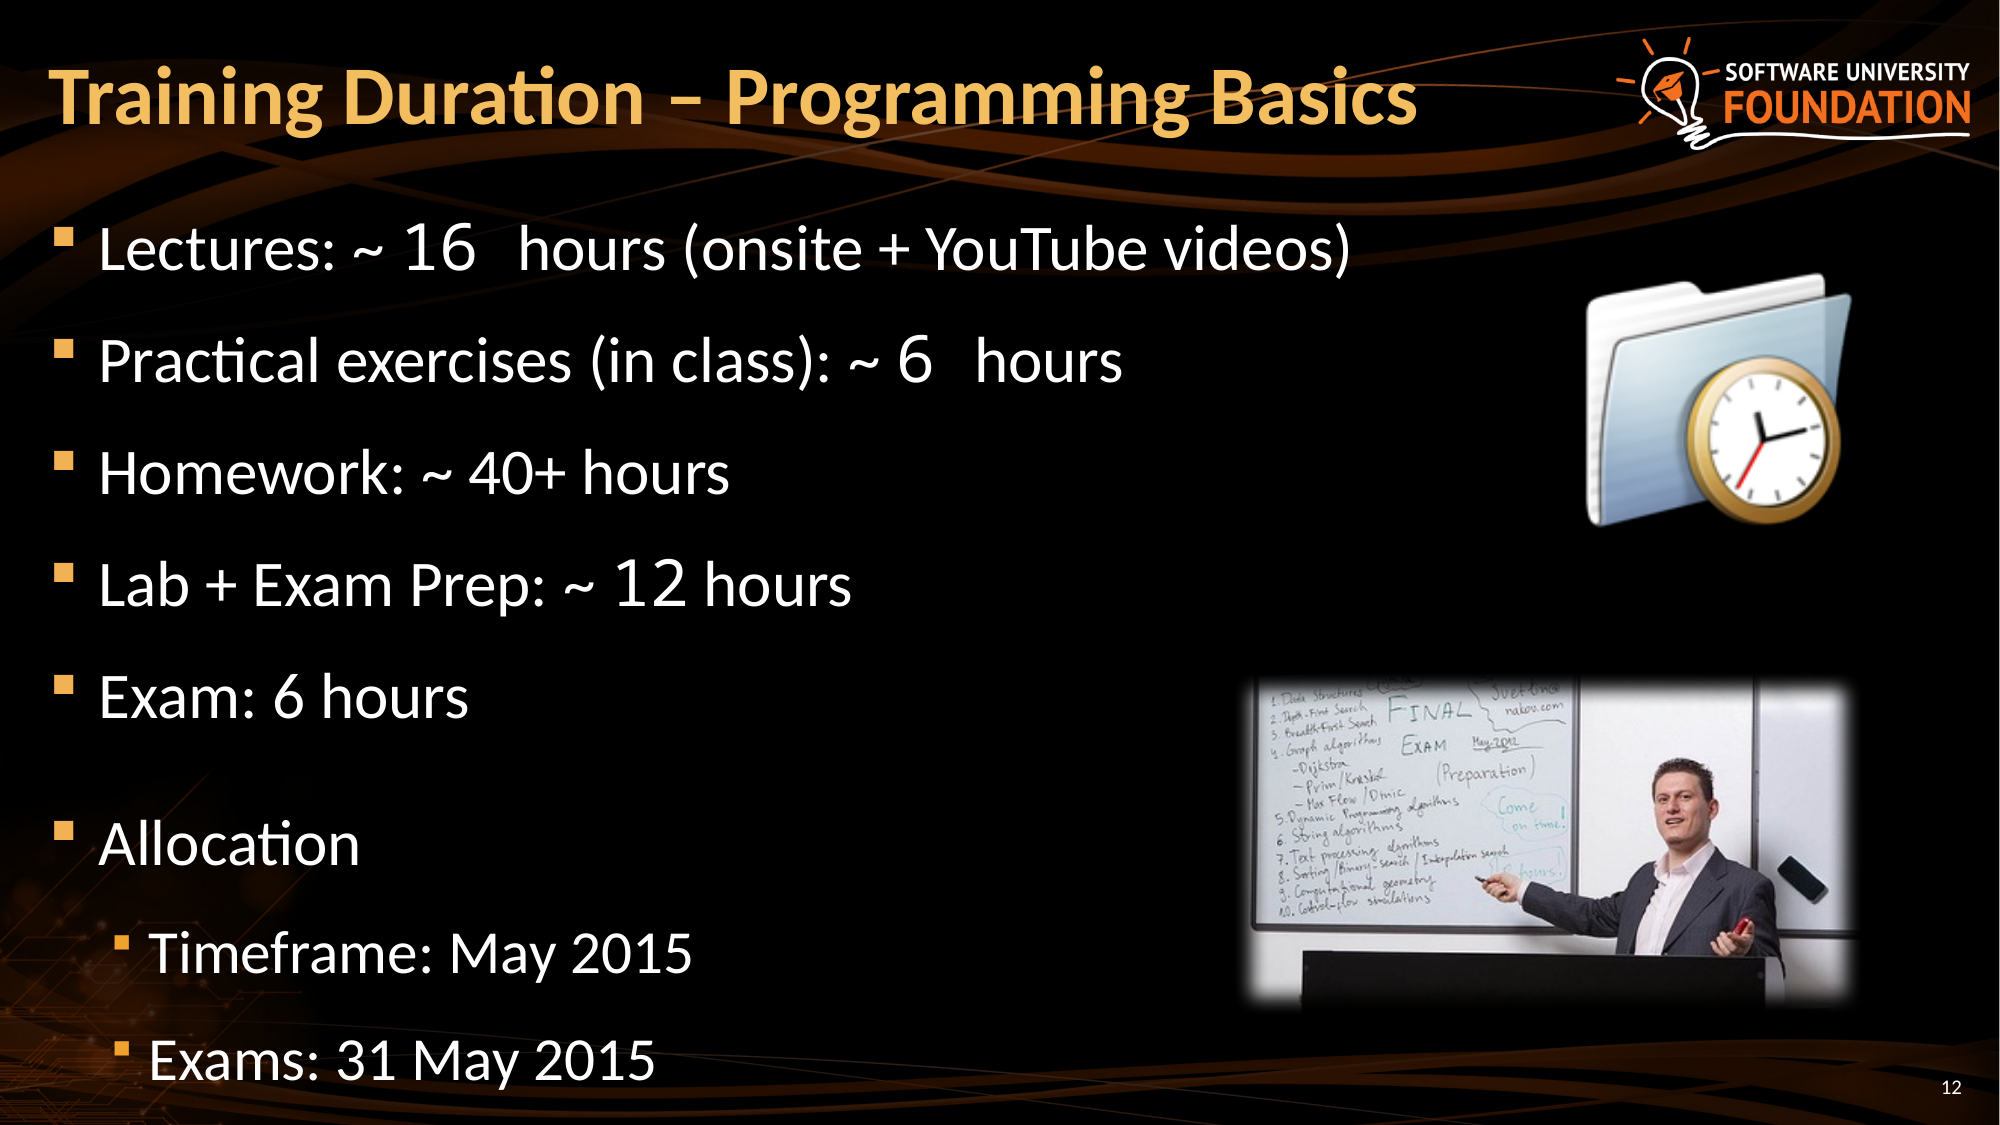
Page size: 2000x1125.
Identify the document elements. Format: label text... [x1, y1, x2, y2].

picture [0, 0, 2000, 1125]
list Lectures: ~ 16 hours (onsite + YouTube videos) Practical exercises (in class): ~ 6 hours Homework: ~ 40+ hours Lab + Exam Prep: ~ 12 hours Exam: 6 hours Allocation Timeframe: May 2015 Exams: 31 May 2015 [31, 188, 1968, 1103]
title Training Duration – Programming Basics [30, 6, 1602, 189]
